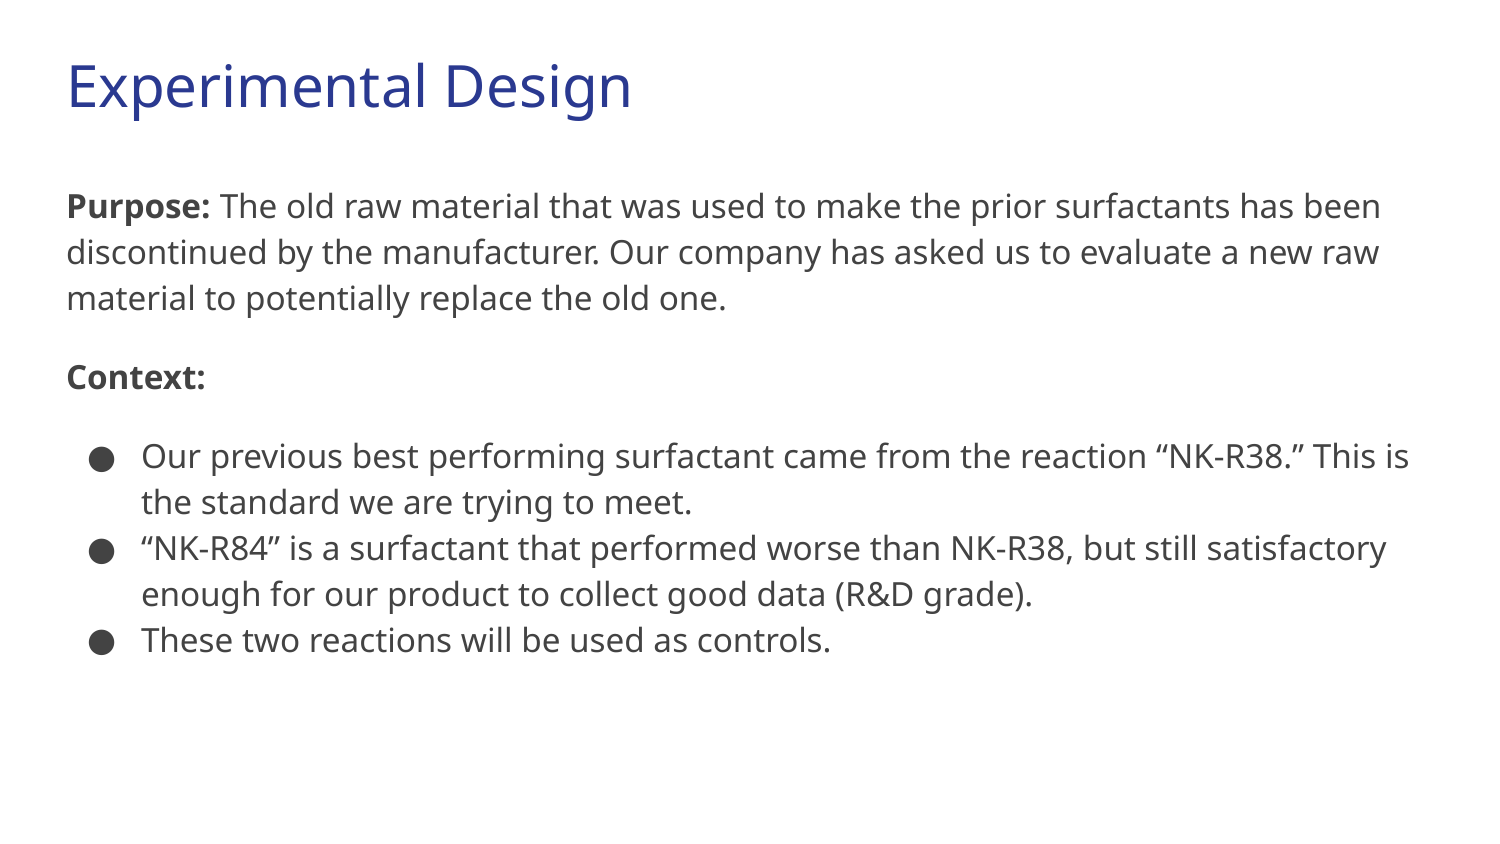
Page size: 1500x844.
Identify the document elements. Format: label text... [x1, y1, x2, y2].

list Purpose: The old raw material that was used to make the prior surfactants has been discontinued by the manufacturer. Our company has asked us to evaluate a new raw material to potentially replace the old one. Context: Our previous best performing surfactant came from the reaction “NK-R38.” This is the standard we are trying to meet. “NK-R84” is a surfactant that performed worse than NK-R38, but still satisfactory enough for our product to collect good data (R&D grade). These two reactions will be used as controls. [51, 164, 1438, 762]
title Experimental Design [51, 34, 1449, 135]
